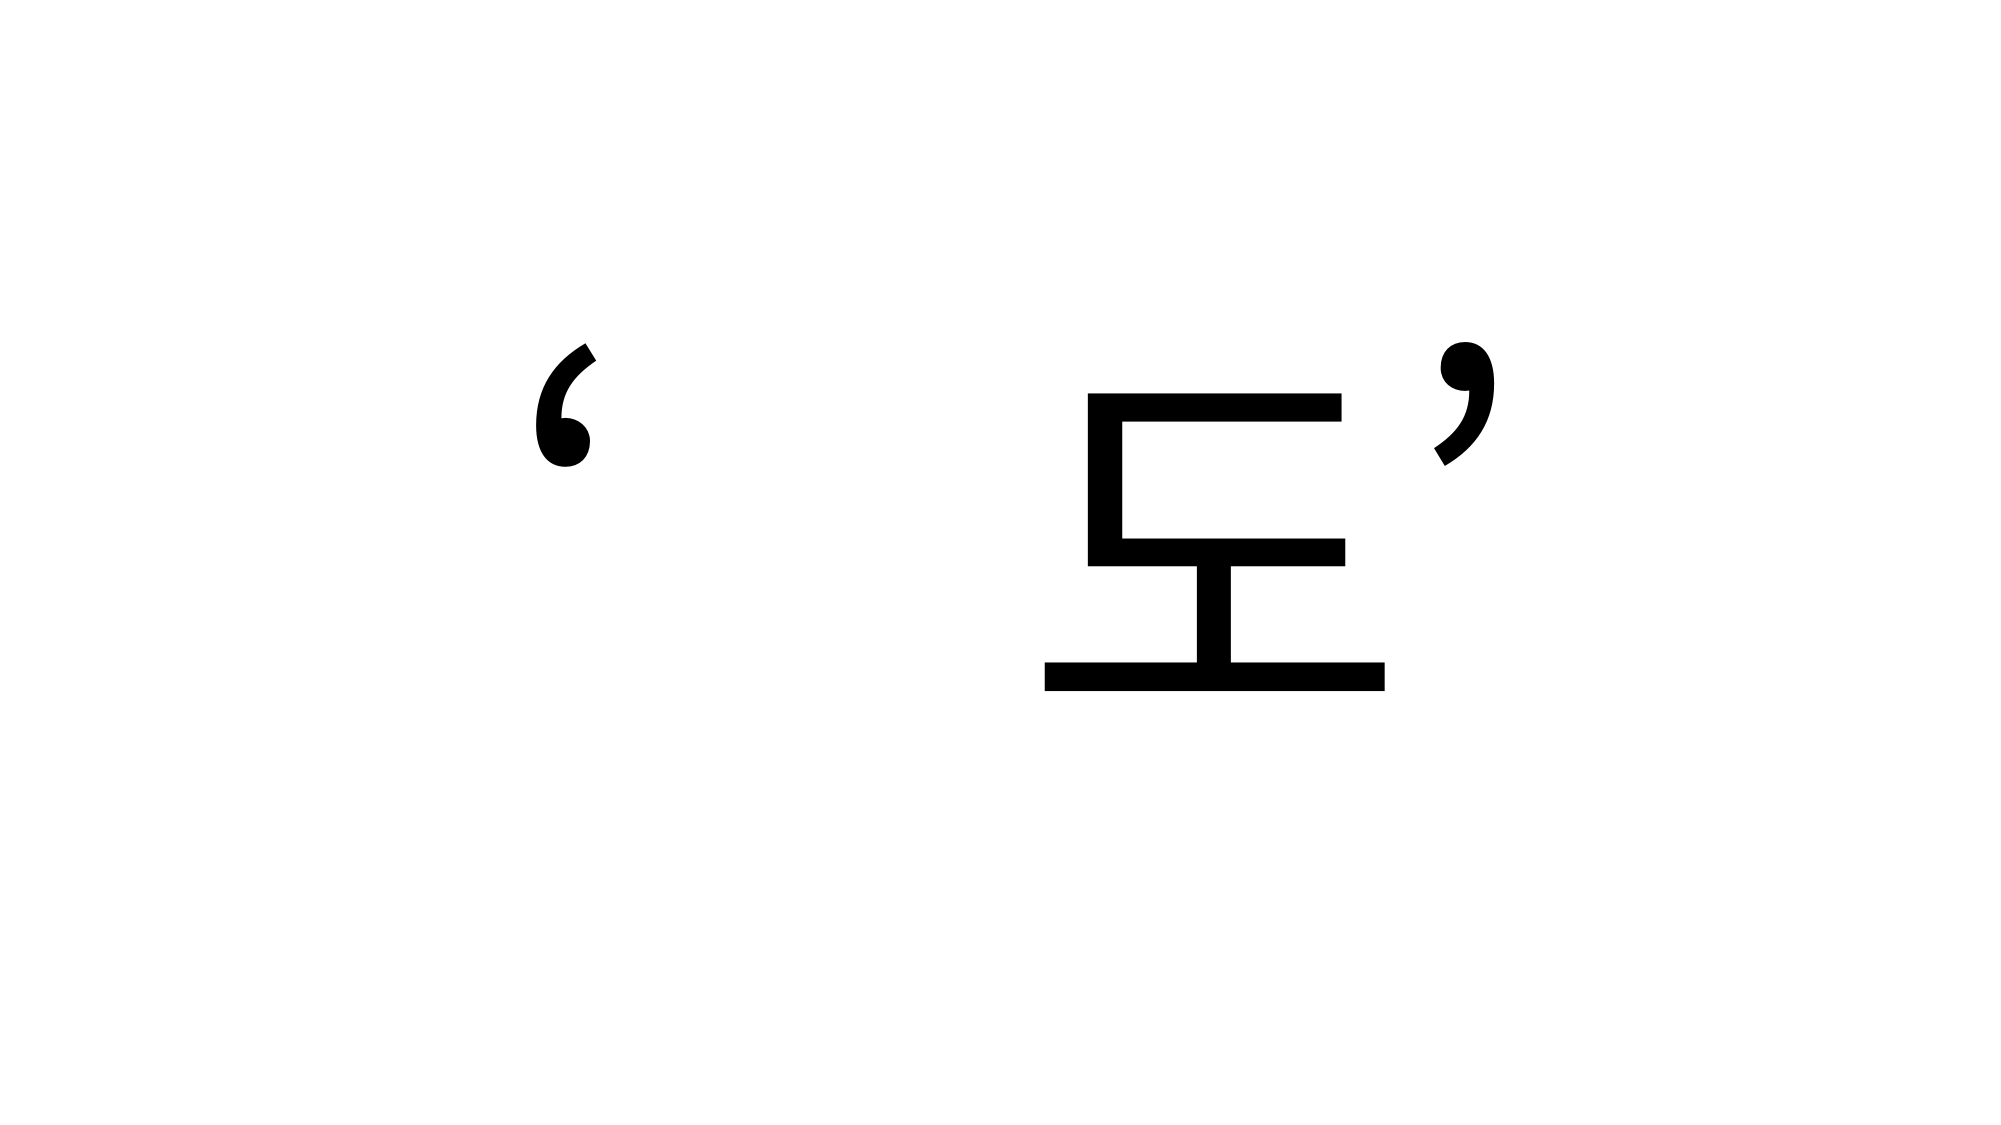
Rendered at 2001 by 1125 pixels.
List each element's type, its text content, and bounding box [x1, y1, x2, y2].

text_box ‘도’ [222, 213, 1809, 870]
